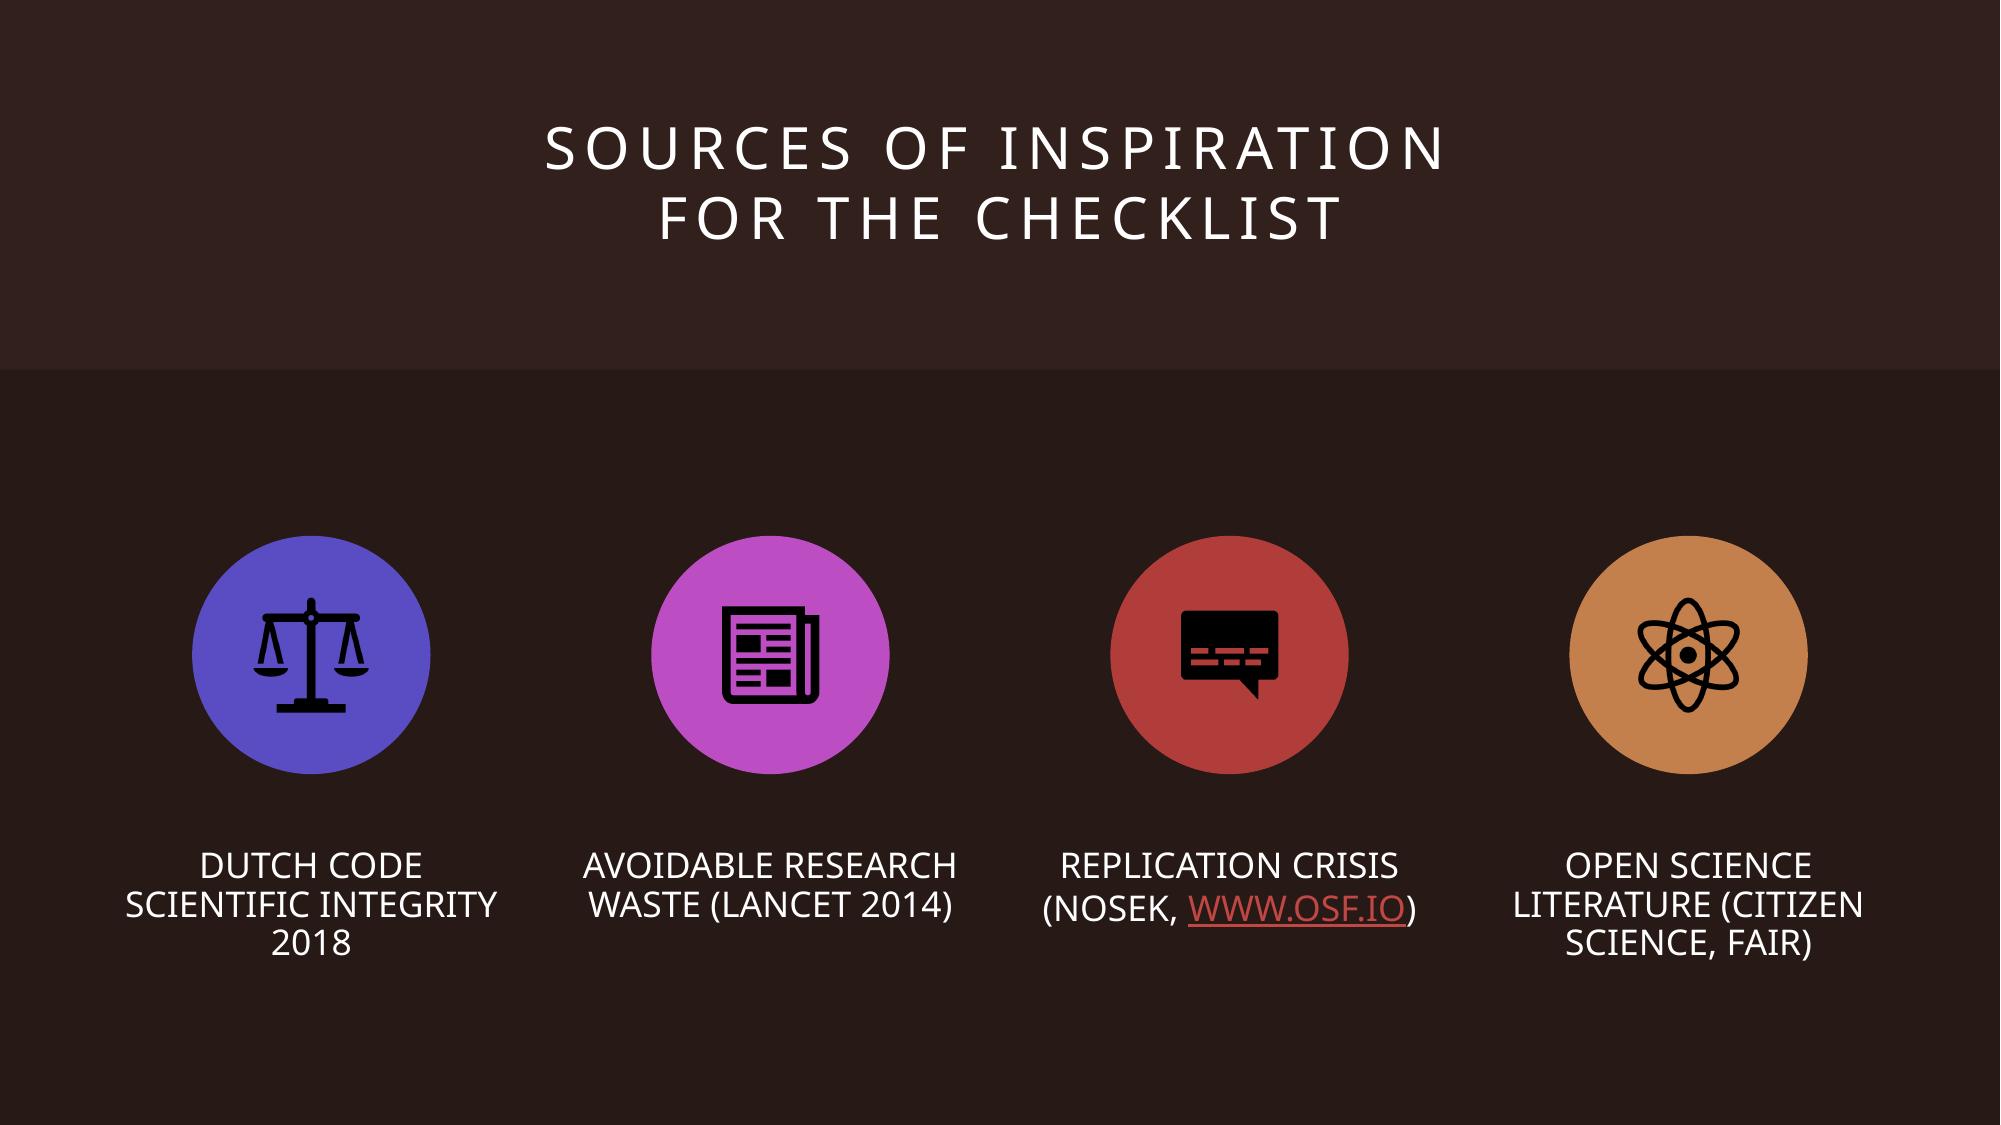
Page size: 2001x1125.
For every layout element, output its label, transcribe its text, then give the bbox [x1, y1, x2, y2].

title SOURCES OF Inspiration FOR THe CHECKLIST [176, 88, 1822, 274]
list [88, 466, 1912, 1037]
text_box [0, 0, 2000, 369]
text_box [0, 369, 2000, 1125]
